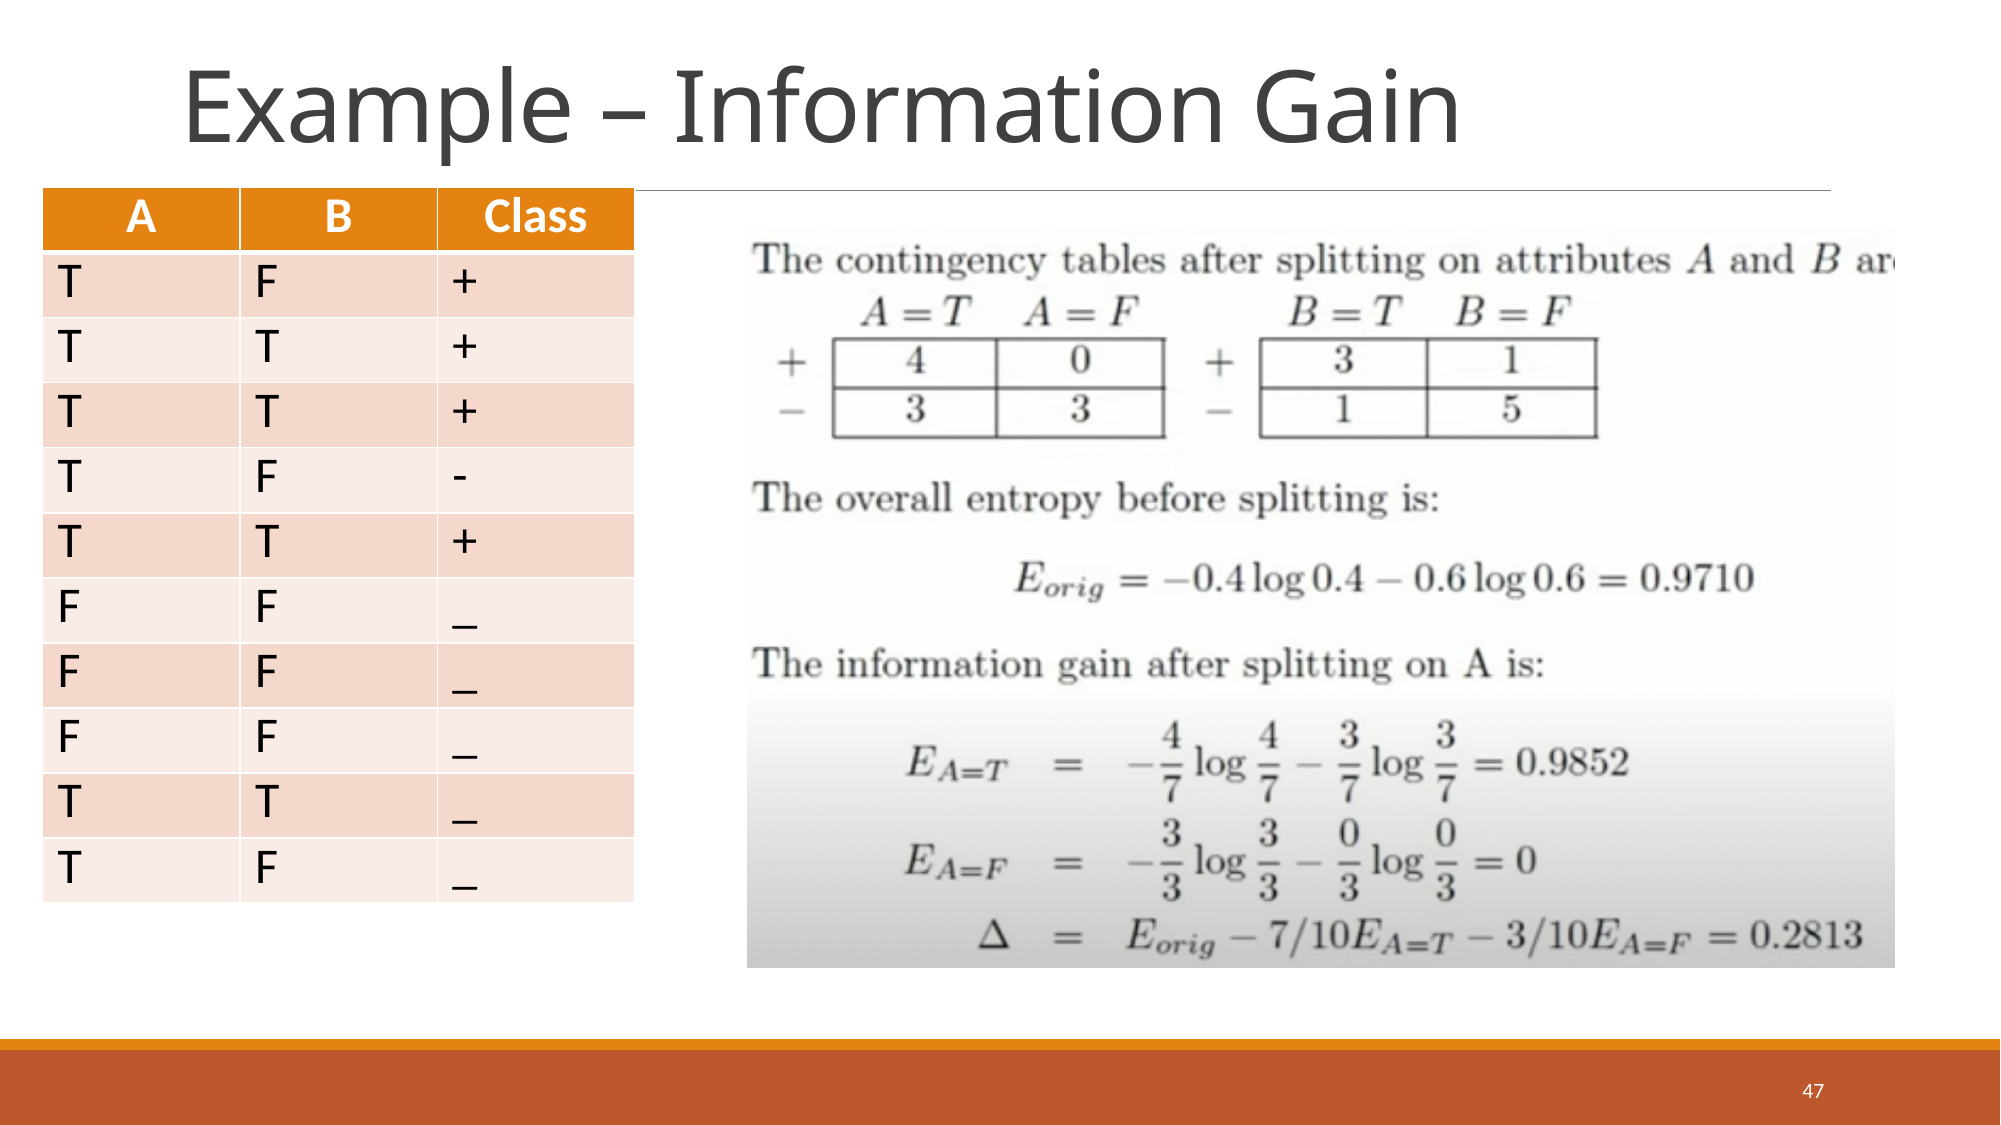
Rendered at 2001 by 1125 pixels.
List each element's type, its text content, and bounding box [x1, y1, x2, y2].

table_cell F [43, 644, 239, 707]
table_cell + [438, 318, 634, 382]
table_cell F [241, 839, 437, 902]
table_cell + [438, 383, 634, 447]
table_cell _ [438, 644, 634, 707]
slide_number 47 [1624, 1059, 1840, 1120]
table_cell T [43, 774, 239, 837]
table_cell T [43, 318, 239, 382]
table_cell T [241, 383, 437, 447]
table_cell T [241, 774, 437, 837]
table_cell F [43, 579, 239, 642]
table_header Class [438, 188, 634, 250]
table_cell F [241, 448, 437, 512]
table_cell - [438, 448, 634, 512]
table_cell F [241, 255, 437, 317]
table_header A [43, 188, 239, 250]
table_header B [241, 188, 437, 250]
table_cell _ [438, 774, 634, 837]
table_cell T [43, 255, 239, 317]
table_cell + [438, 514, 634, 577]
table_cell T [43, 383, 239, 447]
table_cell T [241, 318, 437, 382]
table_cell _ [438, 839, 634, 902]
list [746, 225, 1895, 969]
table_cell F [241, 709, 437, 772]
table_cell F [241, 644, 437, 707]
table_cell T [43, 448, 239, 512]
table_cell T [43, 839, 239, 902]
table_cell F [241, 579, 437, 642]
table_cell T [43, 514, 239, 577]
table_cell _ [438, 579, 634, 642]
table_cell T [241, 514, 437, 577]
title Example – Information Gain [165, 8, 1815, 171]
table_cell F [43, 709, 239, 772]
table_cell + [438, 255, 634, 317]
table_cell _ [438, 709, 634, 772]
